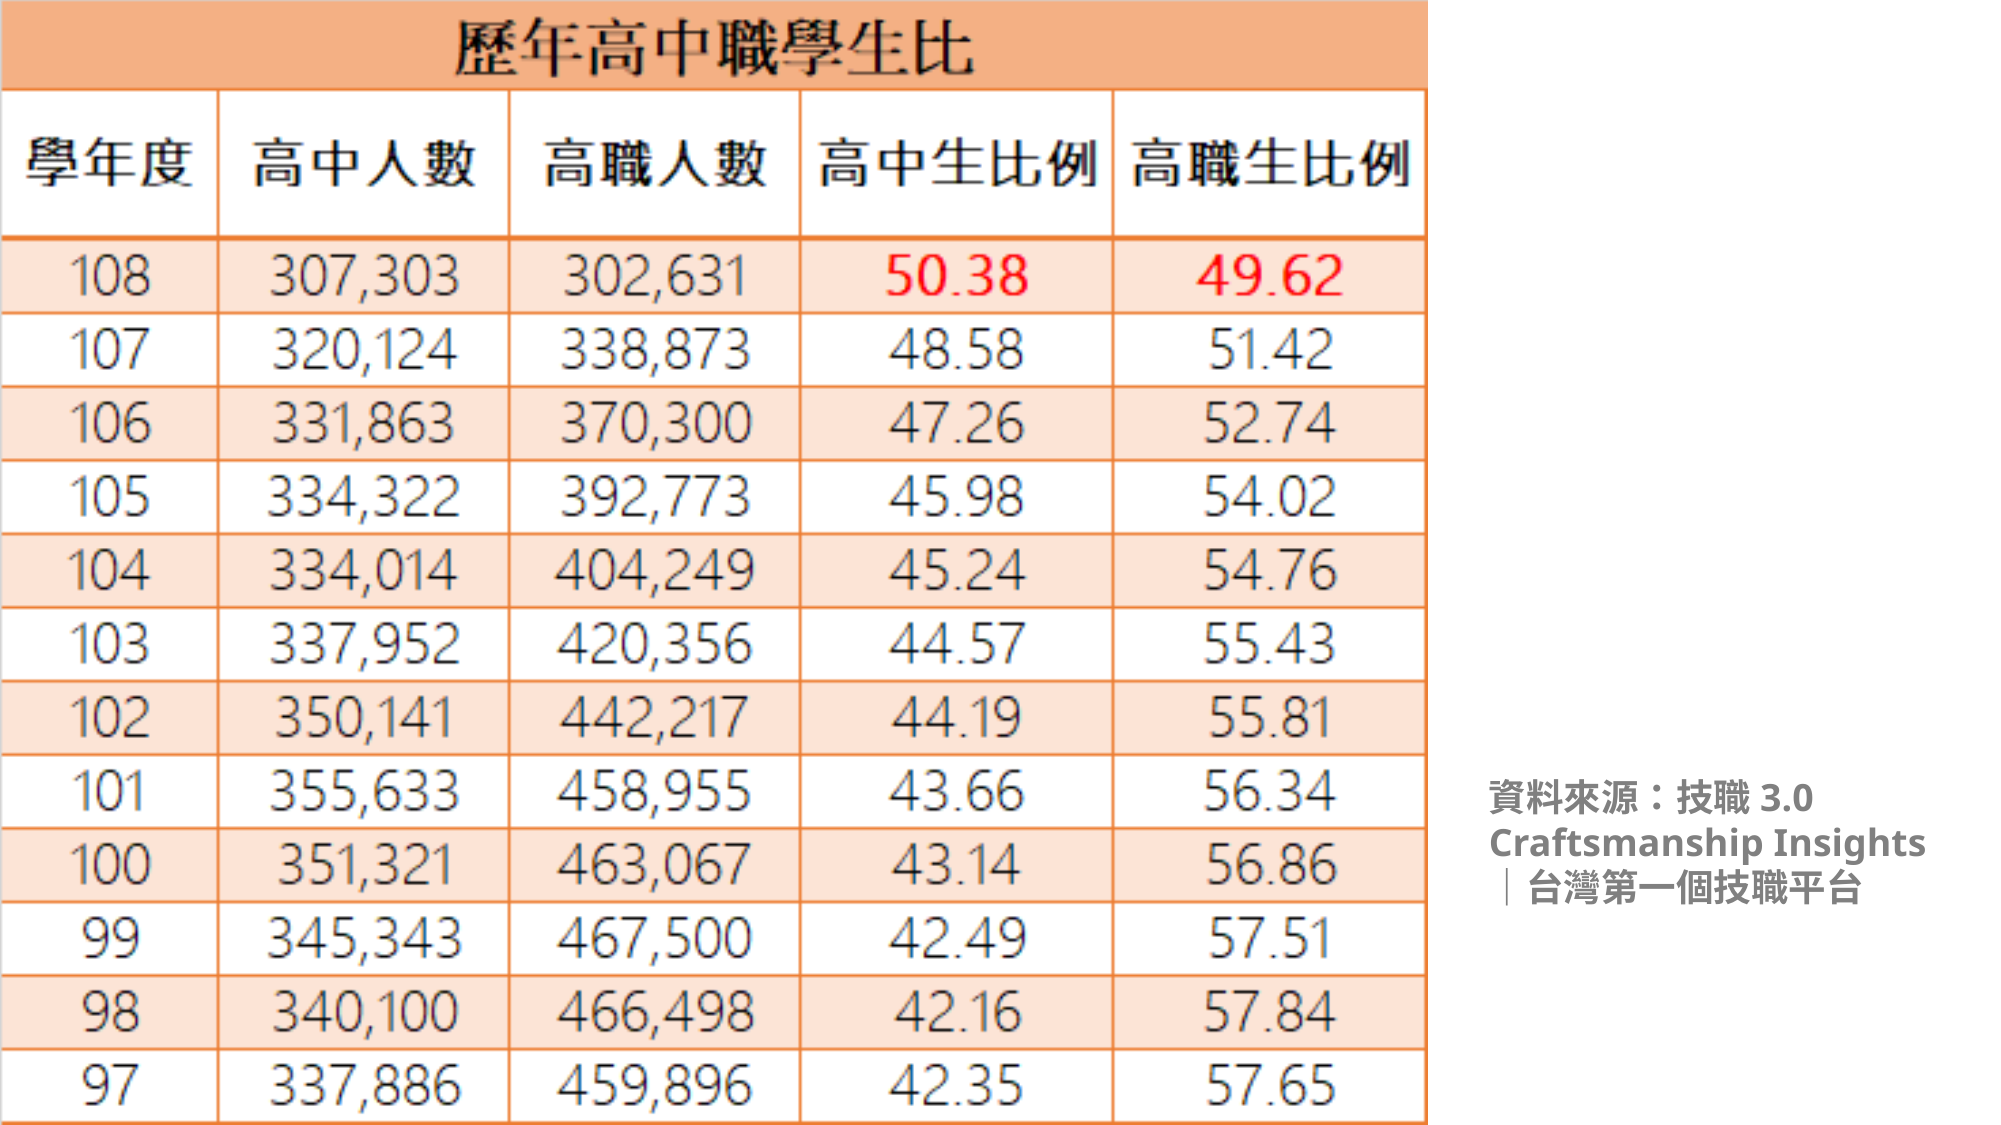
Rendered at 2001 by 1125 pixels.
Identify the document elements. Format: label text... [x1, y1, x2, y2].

picture [0, 0, 1428, 1125]
text_box 資料來源：技職3.0 Craftsmanship Insights｜台灣第一個技職平台 [1474, 766, 1966, 917]
